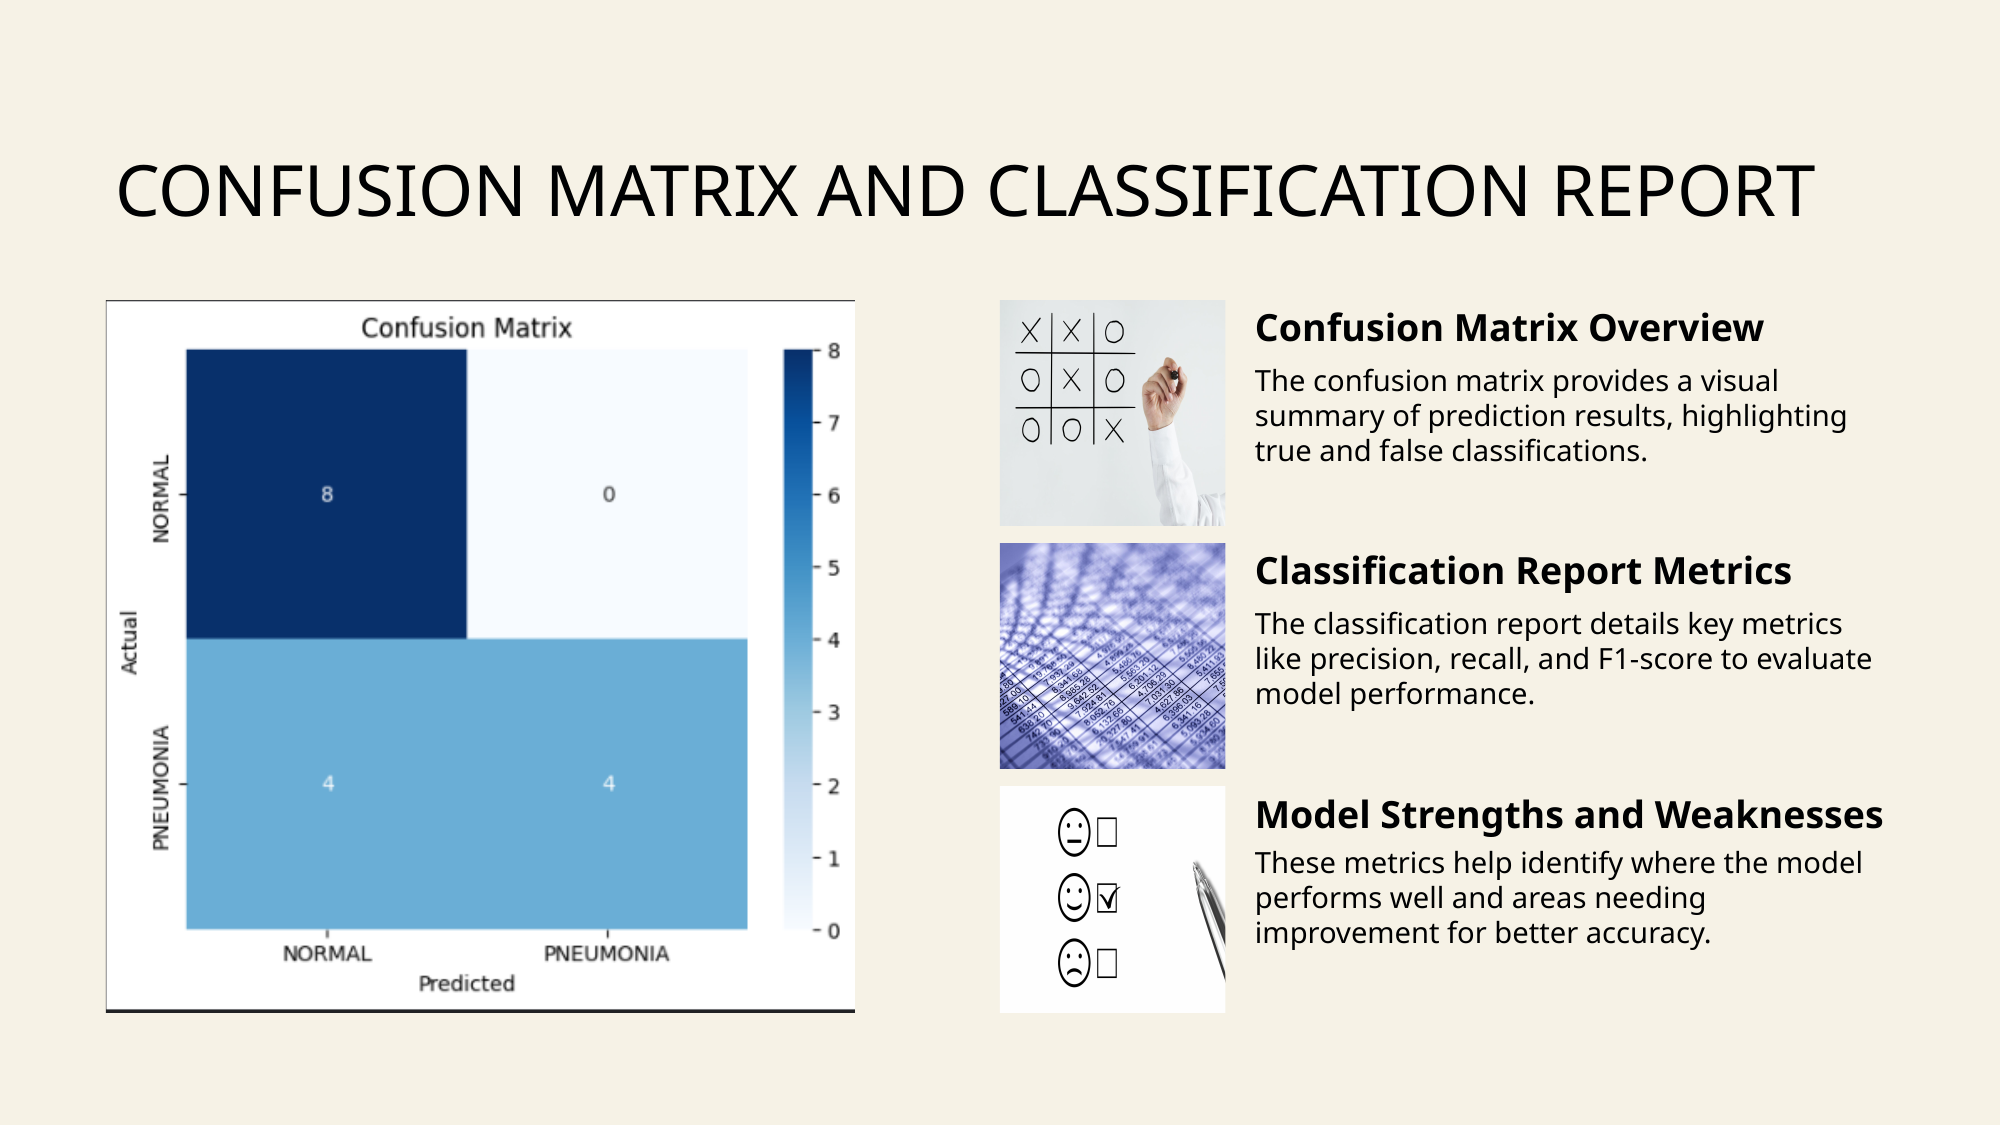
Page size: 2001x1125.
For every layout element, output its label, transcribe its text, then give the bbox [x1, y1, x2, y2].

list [999, 299, 1899, 1013]
title Confusion Matrix and Classification Report [100, 112, 1899, 238]
picture [105, 299, 855, 1013]
